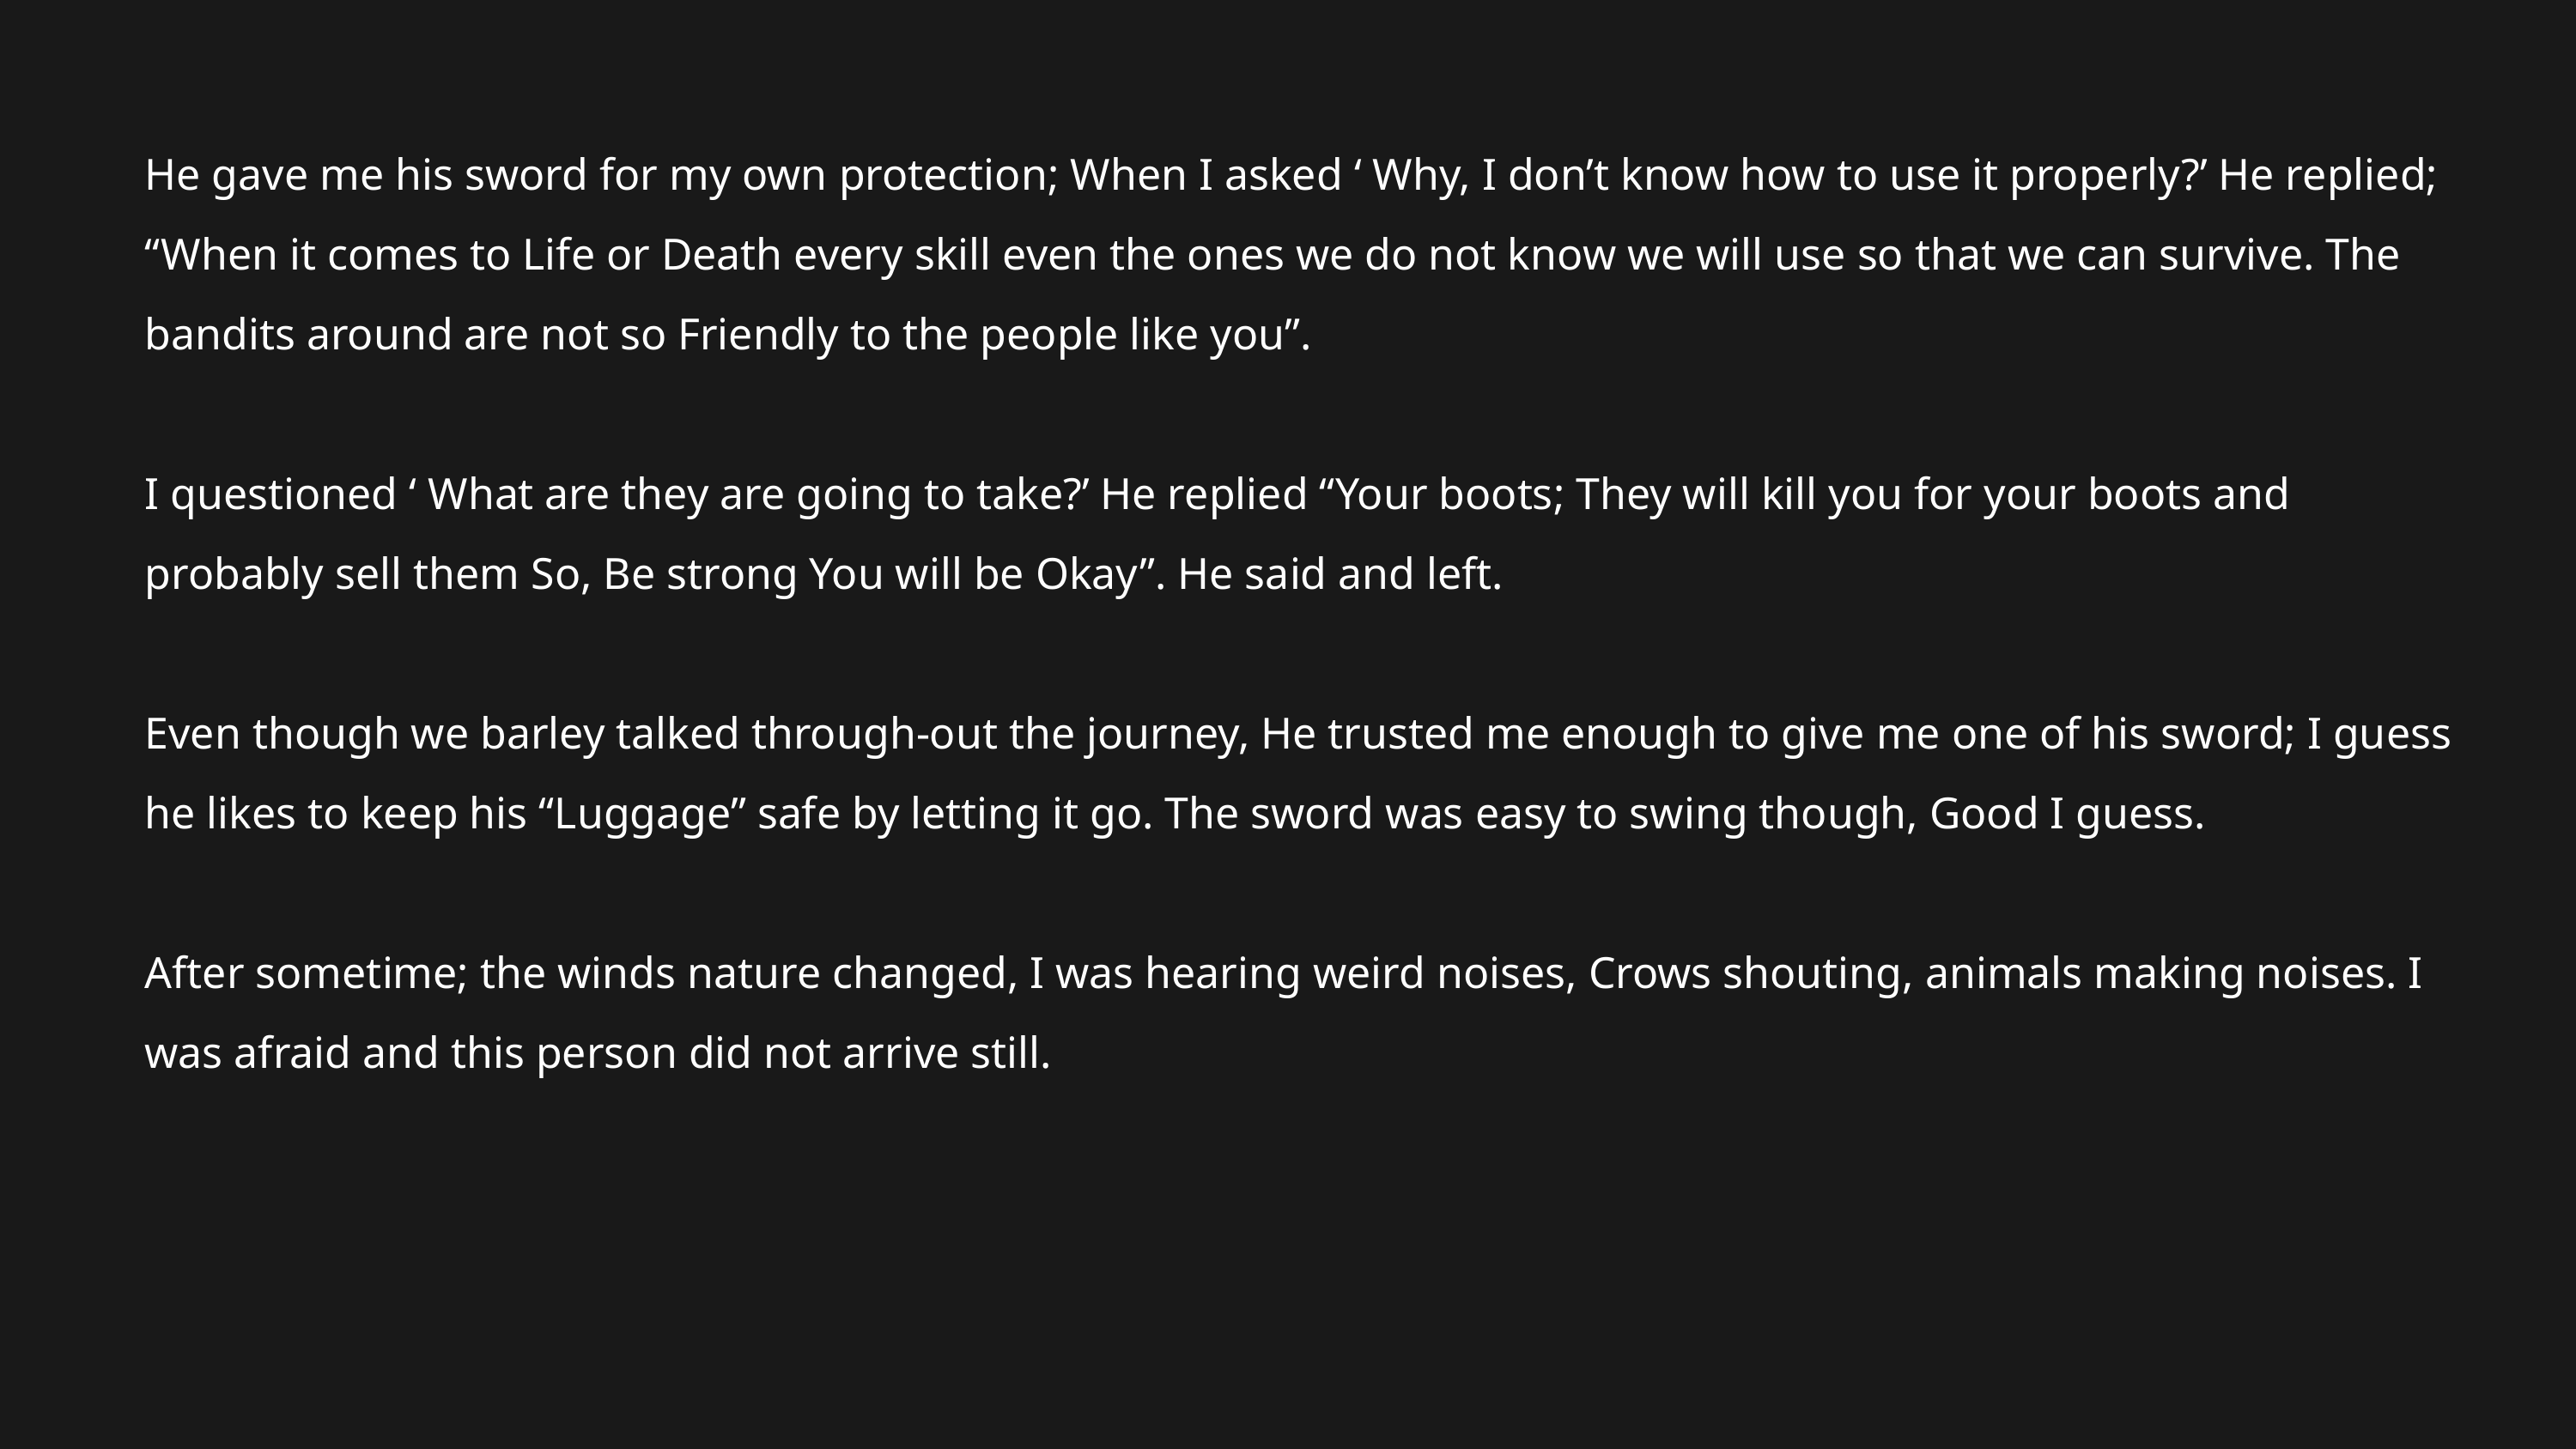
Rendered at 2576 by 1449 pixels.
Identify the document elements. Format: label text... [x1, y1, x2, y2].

text_box He gave me his sword for my own protection; When I asked ‘ Why, I don’t know how to use it properly?’ He replied; “When it comes to Life or Death every skill even the ones we do not know we will use so that we can survive. The bandits around are not so Friendly to the people like you”. I questioned ‘ What are they are going to take?’ He replied “Your boots; They will kill you for your boots and probably sell them So, Be strong You will be Okay”. He said and left. Even though we barley talked through-out the journey, He trusted me enough to give me one of his sword; I guess he likes to keep his “Luggage” safe by letting it go. The sword was easy to swing though, Good I guess. After sometime; the winds nature changed, I was hearing weird noises, Crows shouting, animals making noises. I was afraid and this person did not arrive still. [144, 118, 2470, 1222]
